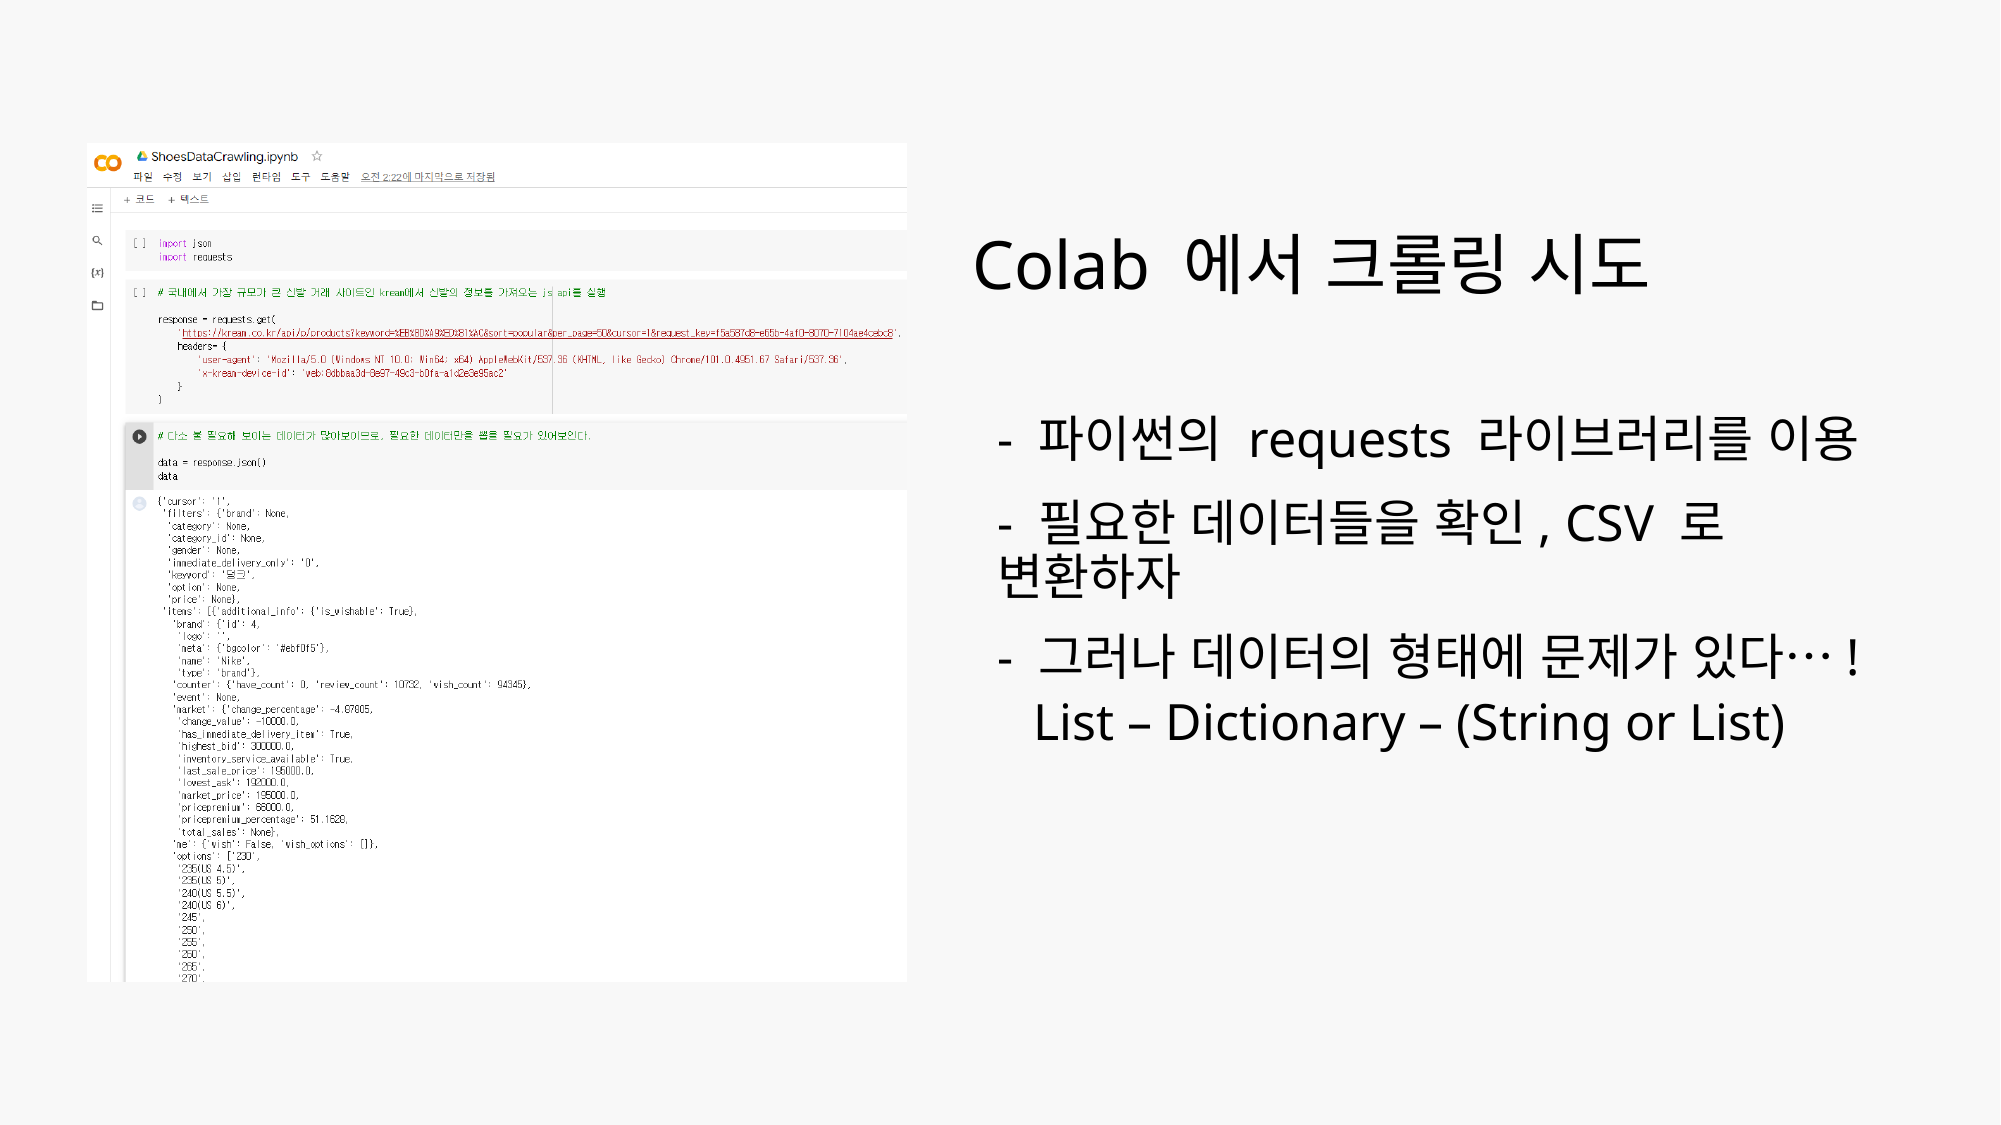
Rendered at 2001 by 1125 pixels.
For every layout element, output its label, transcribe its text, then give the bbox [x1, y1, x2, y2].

text_box Colab 에서 크롤링 시도 [957, 158, 2000, 377]
text_box - 필요한 데이터들을 확인, CSV 로 변환하자 [982, 487, 1913, 593]
picture [87, 143, 907, 982]
text_box - 그러나 데이터의 형태에 문제가 있다…! [982, 593, 1913, 725]
text_box - 파이썬의 requests 라이브러리를 이용 [982, 376, 1913, 487]
text_box List – Dictionary – (String or List) [1018, 658, 1949, 790]
